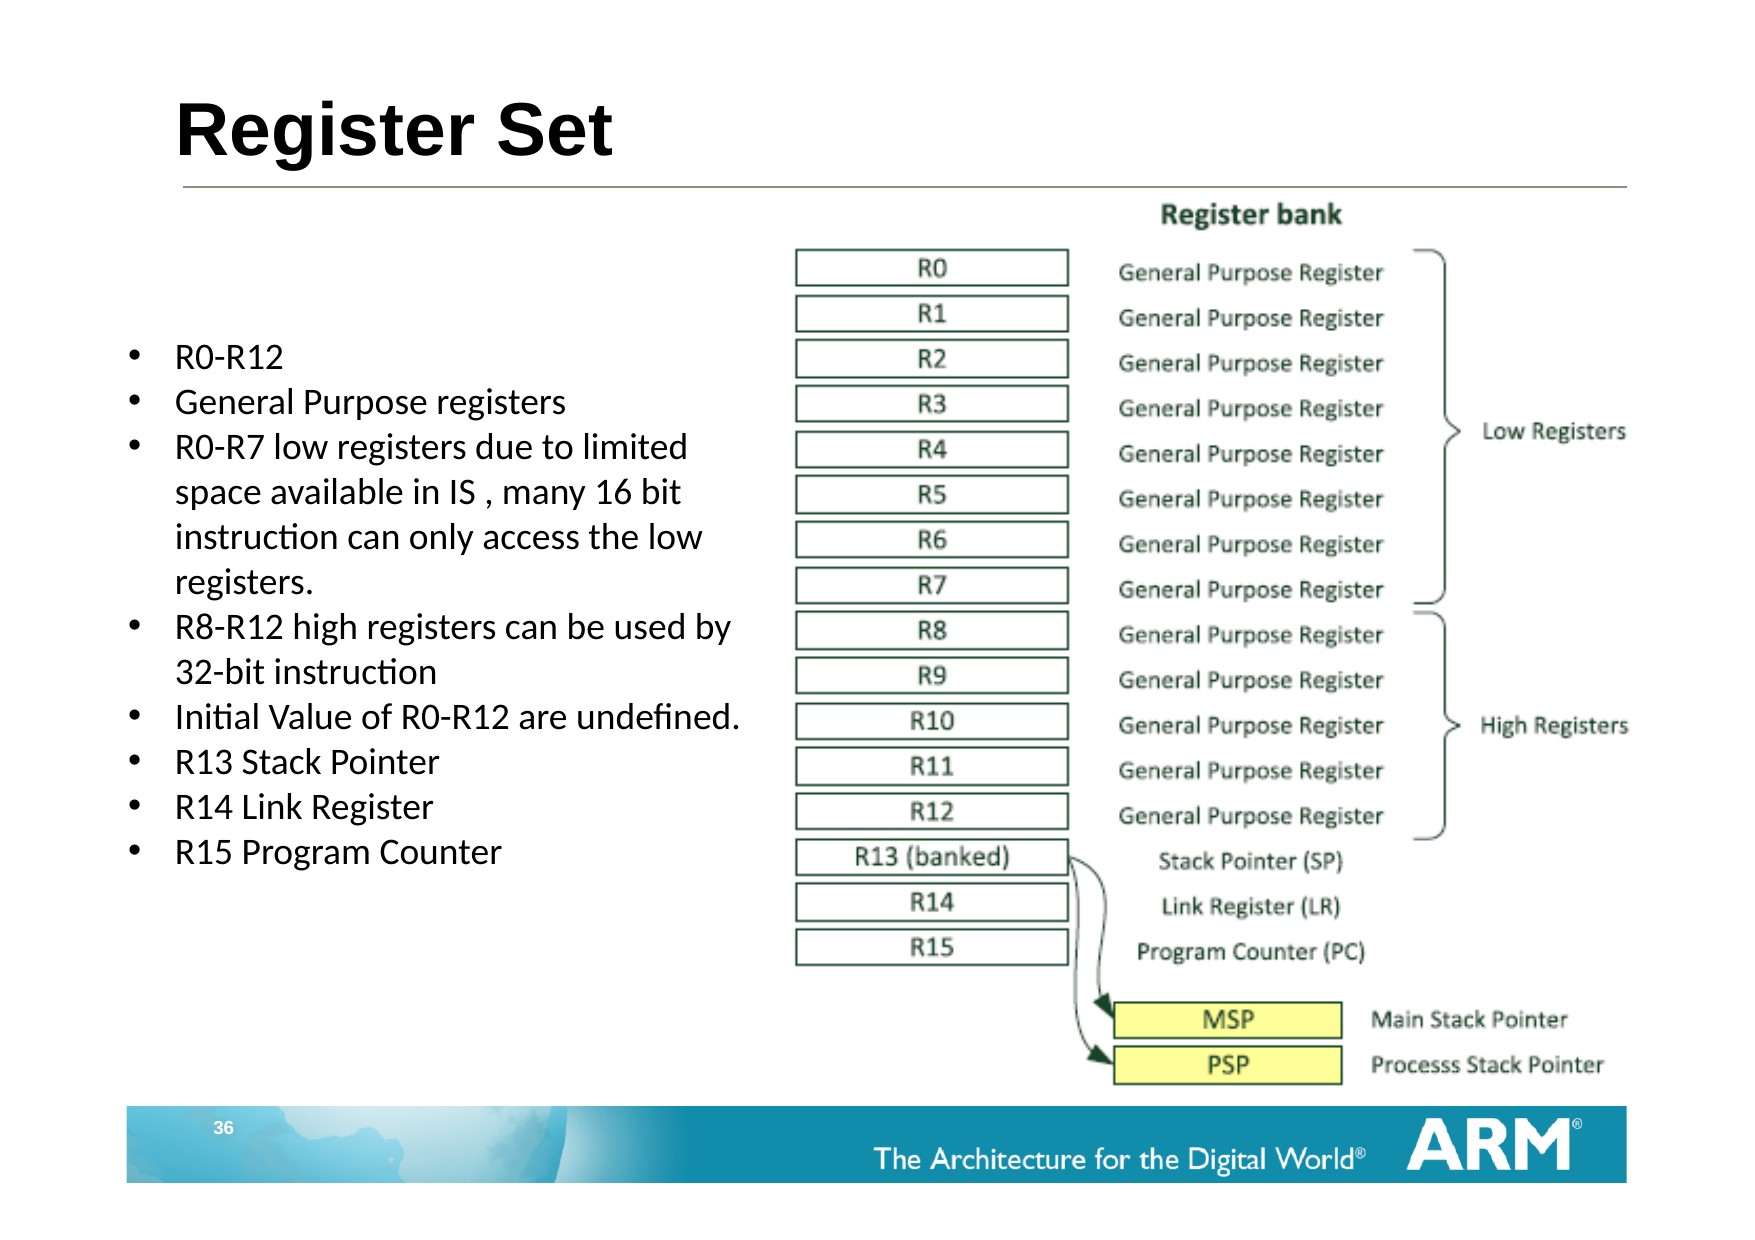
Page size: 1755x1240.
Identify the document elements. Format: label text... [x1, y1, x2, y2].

slide_number 36 [198, 1115, 287, 1176]
text_box R0-R12 General Purpose registers R0-R7 low registers due to limited space available in IS , many 16 bit instruction can only access the low registers. R8-R12 high registers can be used by 32-bit instruction Initial Value of R0-R12 are undefined. R13 Stack Pointer R14 Link Register R15 Program Counter [38, 324, 753, 880]
picture [126, 1106, 1627, 1183]
picture [758, 196, 1676, 1092]
title Register Set [173, 80, 1581, 172]
